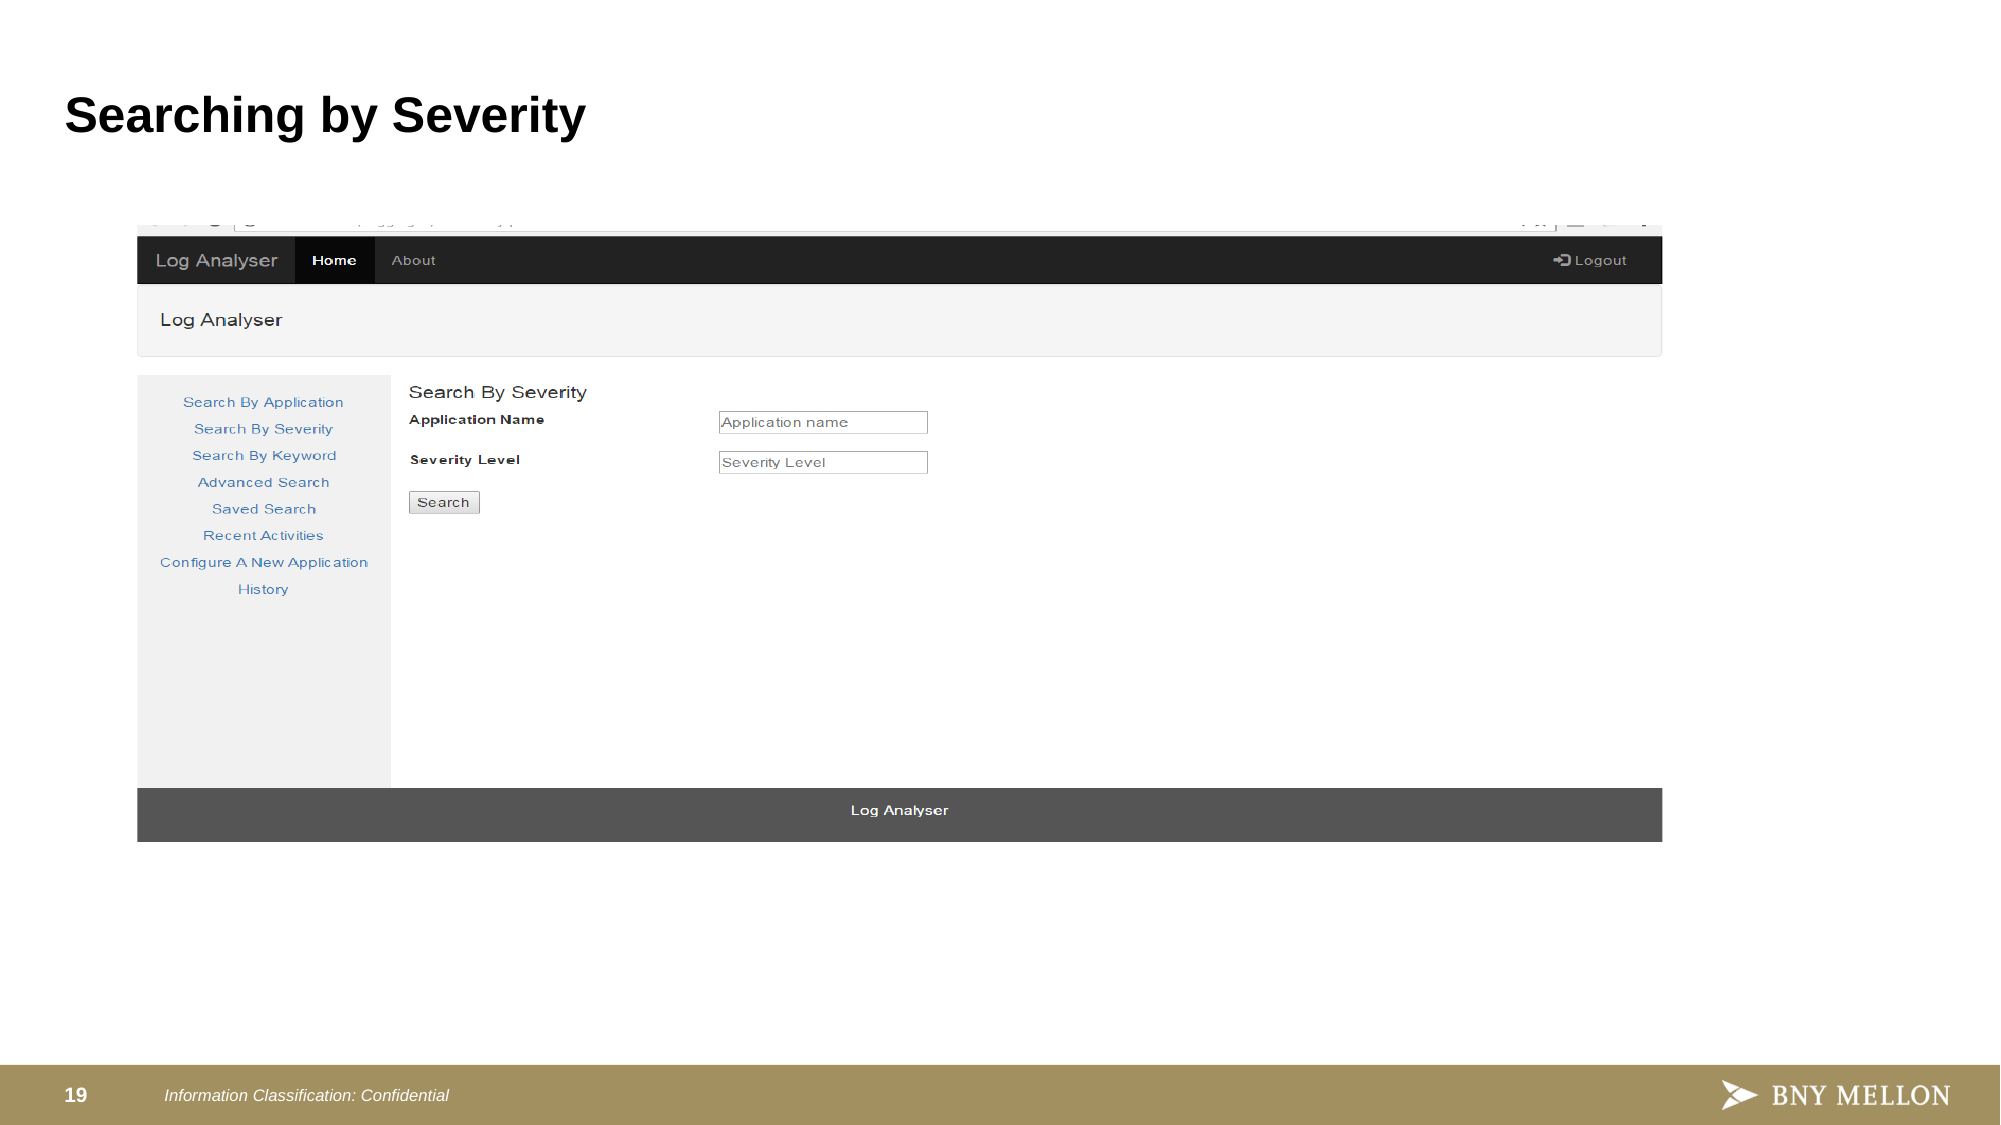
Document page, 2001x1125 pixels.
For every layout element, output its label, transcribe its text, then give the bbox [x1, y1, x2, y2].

picture [137, 224, 1663, 888]
title Searching by Severity [49, 75, 1950, 151]
picture [1722, 1080, 1950, 1110]
